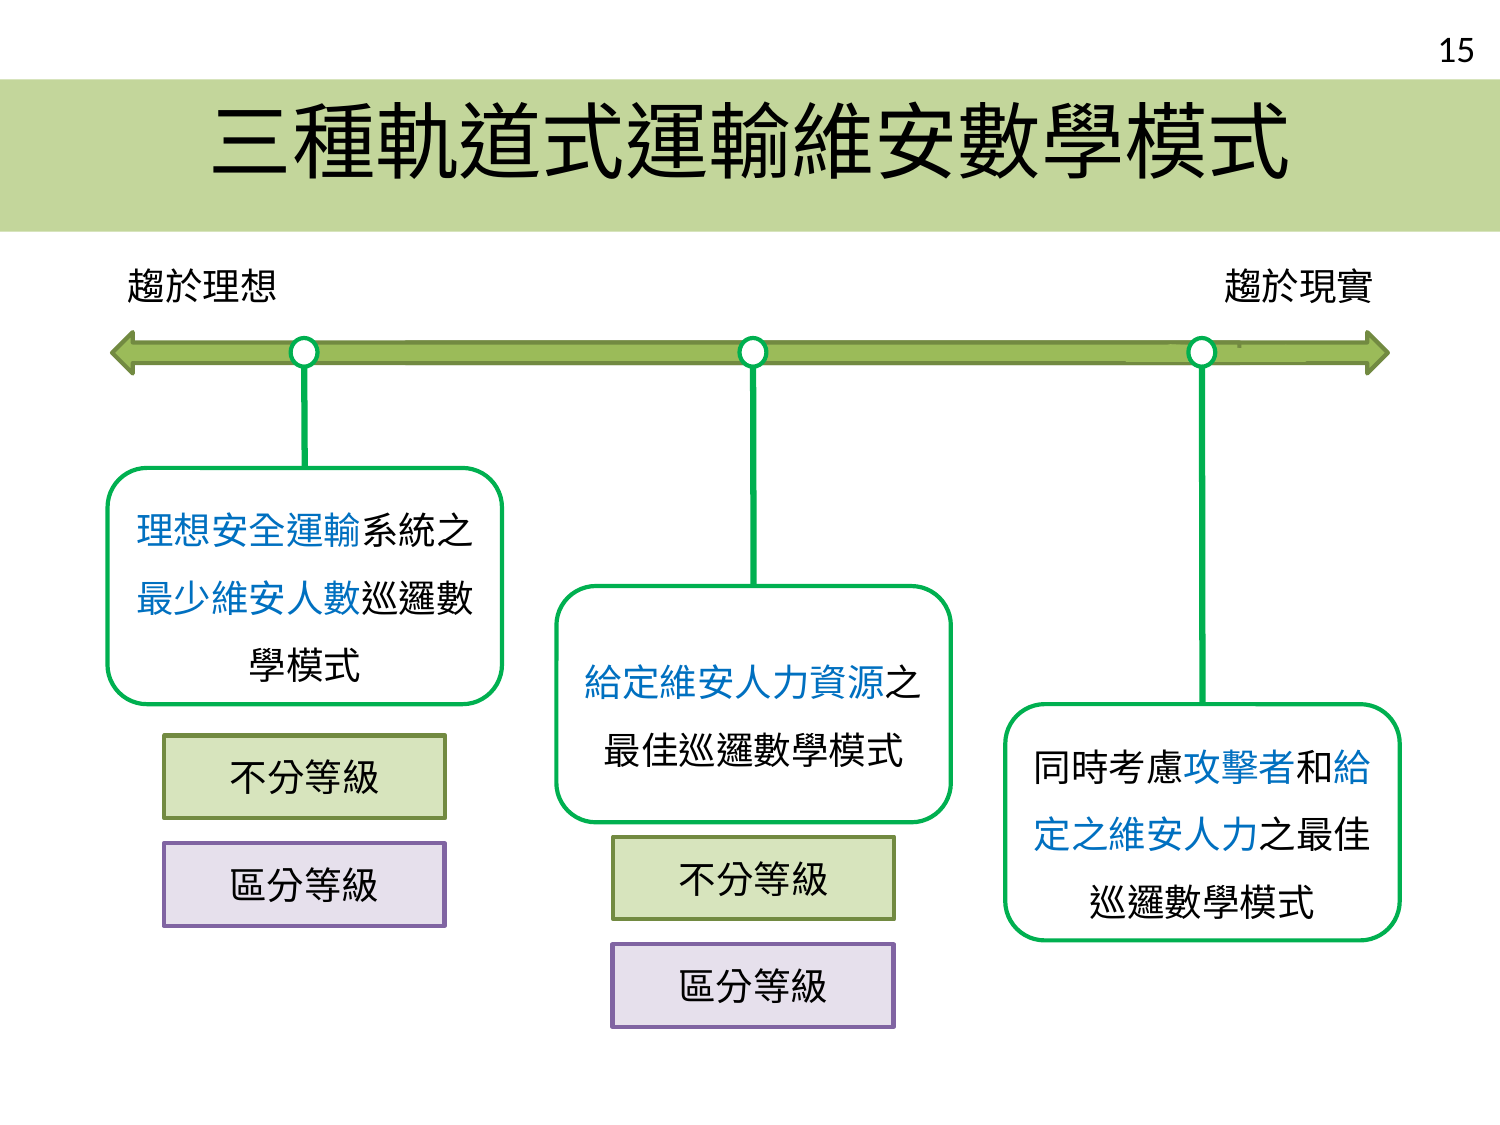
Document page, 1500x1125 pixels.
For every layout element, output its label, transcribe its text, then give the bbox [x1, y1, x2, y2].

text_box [556, 337, 952, 823]
text_box 區分等級 [162, 841, 447, 928]
title 三種軌道式運輸維安數學模式 [75, 45, 1425, 233]
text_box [111, 331, 1389, 374]
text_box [1005, 337, 1400, 941]
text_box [107, 337, 503, 705]
text_box 區分等級 [610, 942, 896, 1029]
text_box 趨於理想 [113, 255, 293, 315]
text_box 趨於現實 [1209, 255, 1390, 315]
text_box 不分等級 [162, 733, 447, 820]
text_box 不分等級 [611, 835, 896, 921]
